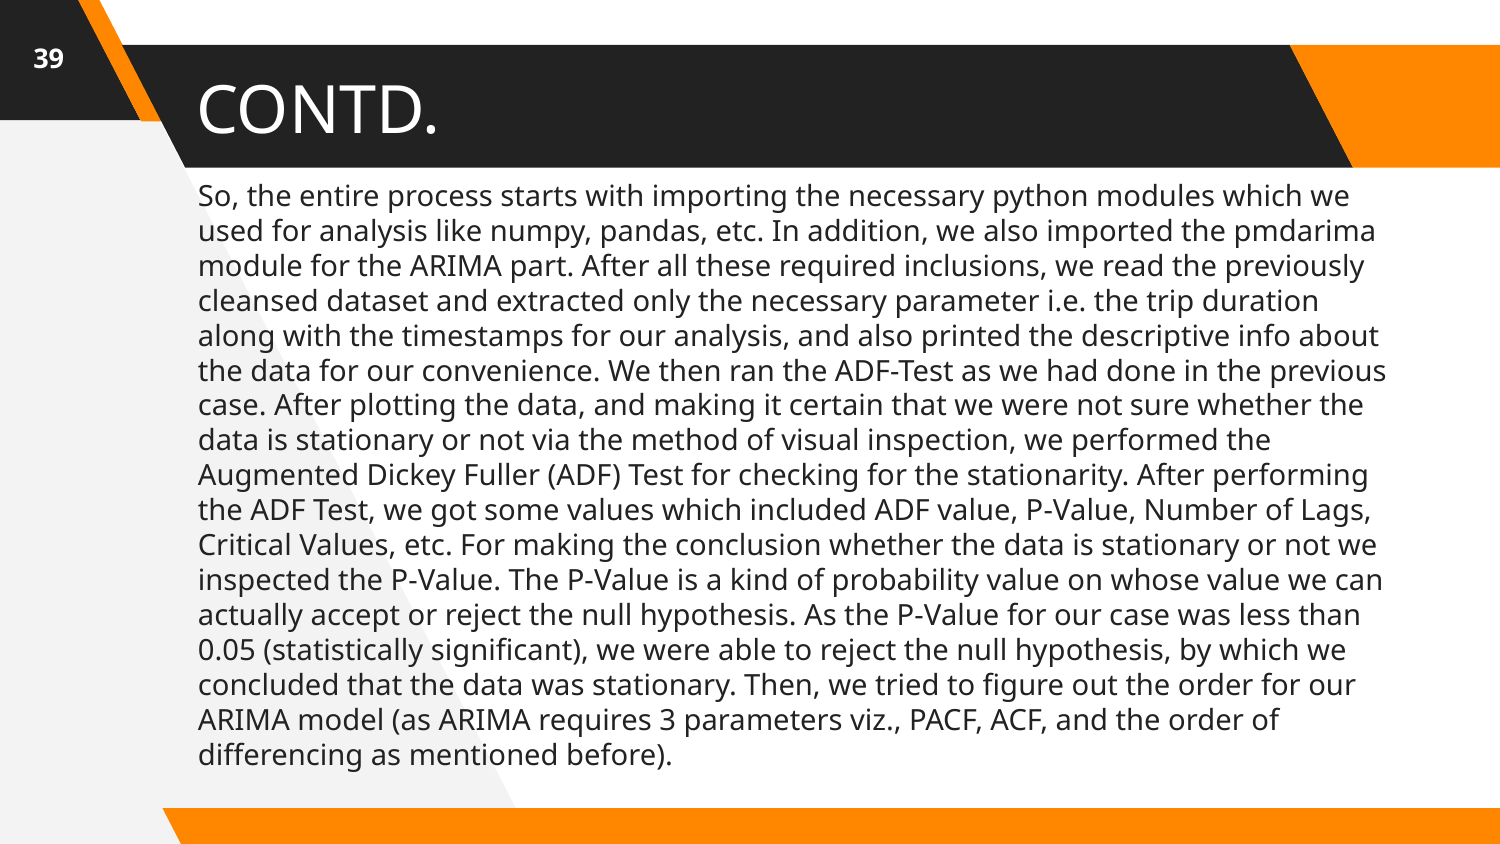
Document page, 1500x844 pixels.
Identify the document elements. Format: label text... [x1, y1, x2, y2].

list So, the entire process starts with importing the necessary python modules which we used for analysis like numpy, pandas, etc. In addition, we also imported the pmdarima module for the ARIMA part. After all these required inclusions, we read the previously cleansed dataset and extracted only the necessary parameter i.e. the trip duration along with the timestamps for our analysis, and also printed the descriptive info about the data for our convenience. We then ran the ADF-Test as we had done in the previous case. After plotting the data, and making it certain that we were not sure whether the data is stationary or not via the method of visual inspection, we performed the Augmented Dickey Fuller (ADF) Test for checking for the stationarity. After performing the ADF Test, we got some values which included ADF value, P-Value, Number of Lags, Critical Values, etc. For making the conclusion whether the data is stationary or not we inspected the P-Value. The P-Value is a kind of probability value on whose value we can actually accept or reject the null hypothesis. As the P-Value for our case was less than 0.05 (statistically significant), we were able to reject the null hypothesis, by which we concluded that the data was stationary. Then, we tried to figure out the order for our ARIMA model (as ARIMA requires 3 parameters viz., PACF, ACF, and the order of differencing as mentioned before). [183, 161, 1414, 800]
slide_number 39 [0, 0, 98, 121]
title CONTD. [181, 45, 1285, 169]
